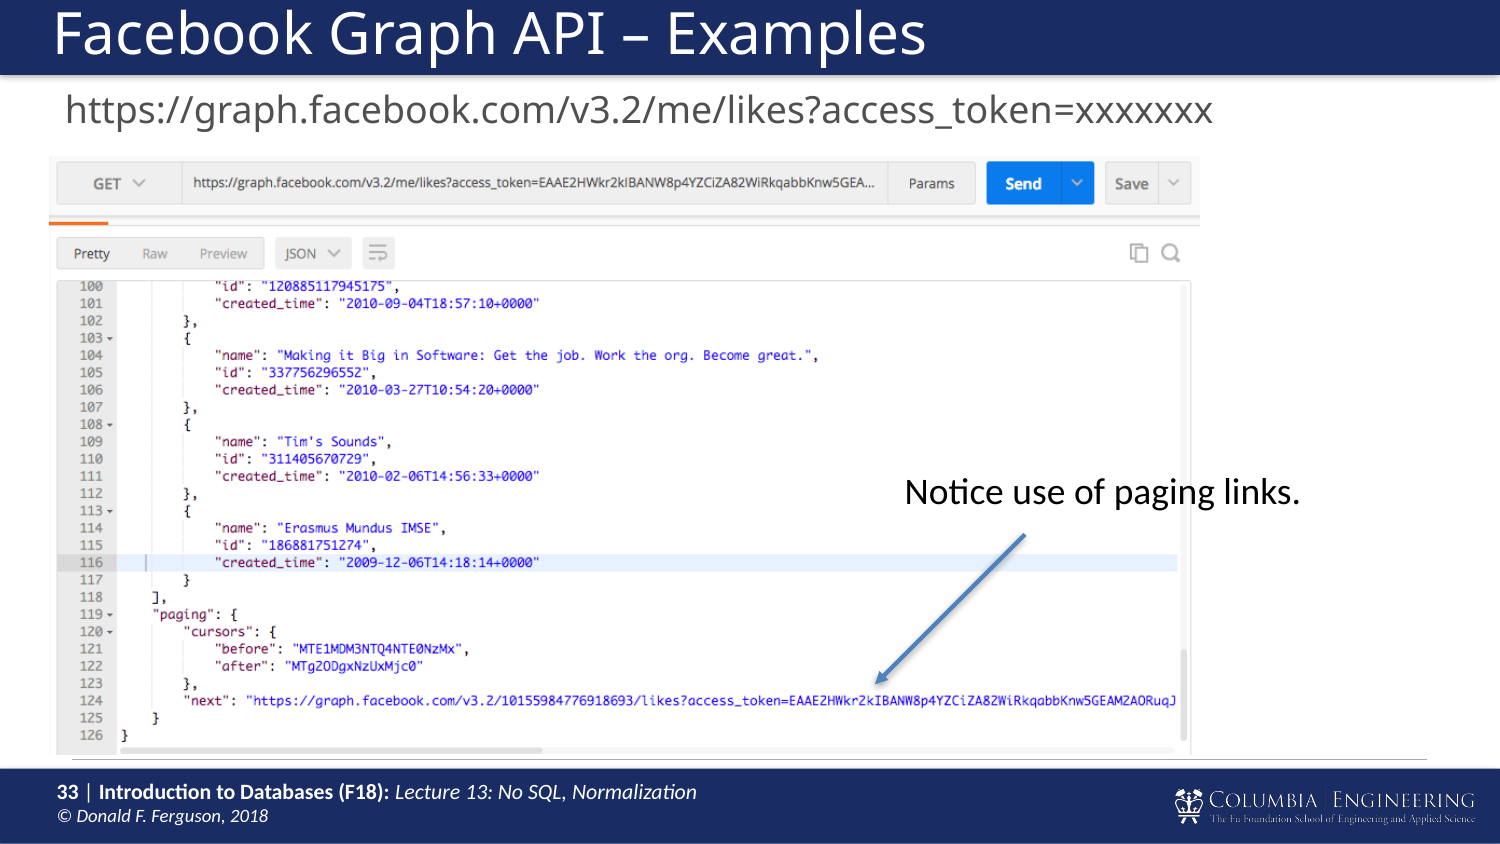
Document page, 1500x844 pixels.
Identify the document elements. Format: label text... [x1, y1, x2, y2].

text_box Notice use of paging links. [1204, 459, 1317, 520]
picture [49, 156, 1201, 755]
text_box https://graph.facebook.com/v3.2/me/likes?access_token=xxxxxxx [49, 78, 1363, 145]
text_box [874, 534, 1026, 685]
title Facebook Graph API – Examples [37, 0, 1396, 61]
